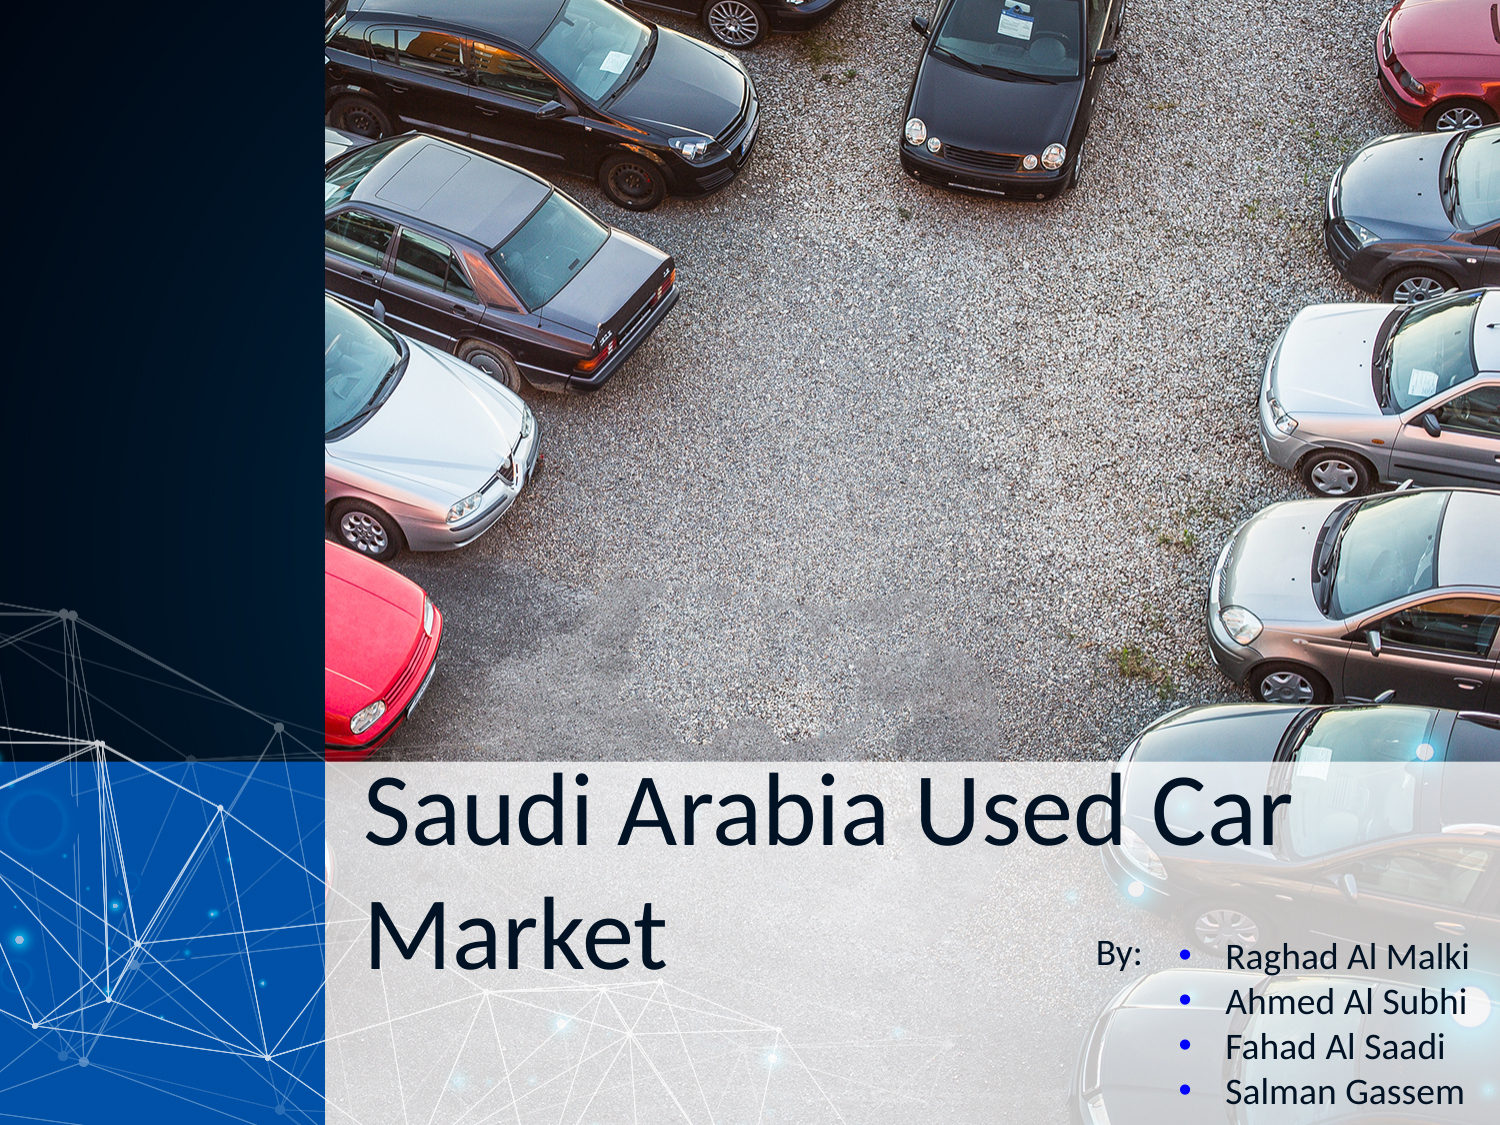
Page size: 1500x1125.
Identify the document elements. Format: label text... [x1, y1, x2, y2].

text_box Raghad Al Malki Ahmed Al Subhi Fahad Al Saadi Salman Gassem [1163, 1030, 1500, 1101]
picture [0, 0, 1500, 1125]
text_box By: [1080, 871, 1500, 1030]
title Saudi Arabia Used Car Market [348, 786, 1465, 946]
